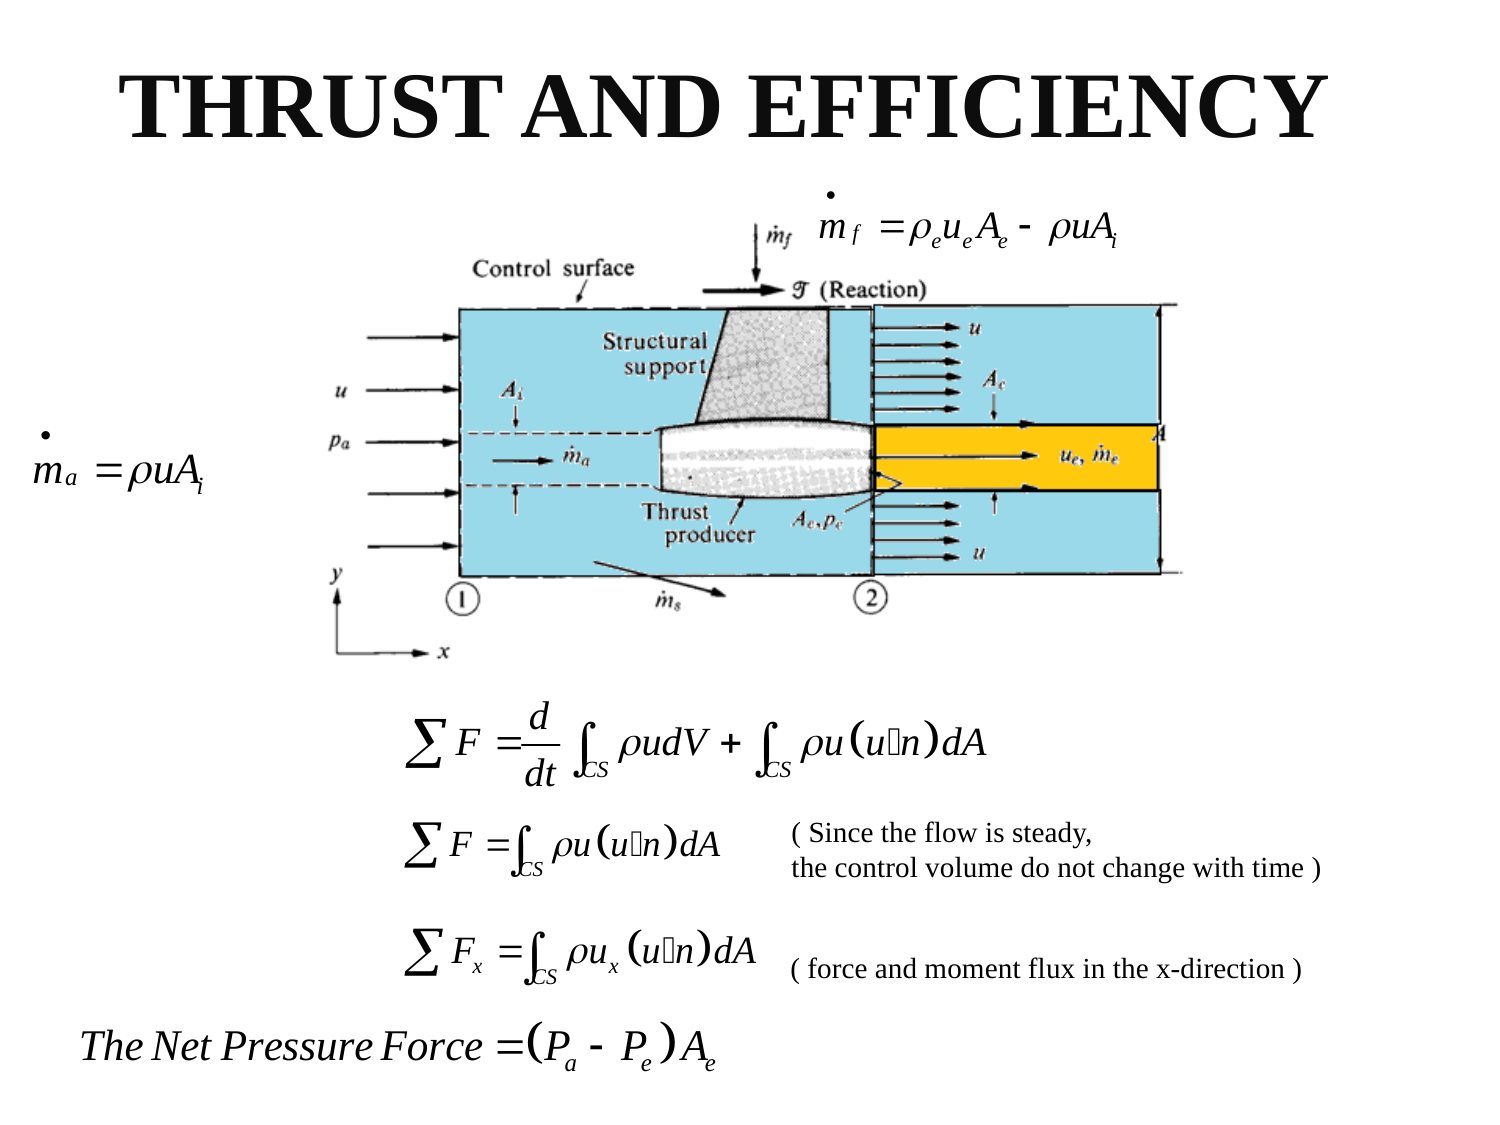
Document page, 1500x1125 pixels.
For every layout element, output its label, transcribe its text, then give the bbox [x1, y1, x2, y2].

text_box THRUST AND EFFICIENCY [49, 36, 1400, 243]
text_box ( force and moment flux in the x-direction ) [775, 941, 1318, 992]
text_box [399, 918, 761, 993]
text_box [812, 176, 1126, 258]
picture [324, 212, 1193, 668]
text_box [399, 813, 725, 885]
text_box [399, 691, 992, 796]
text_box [25, 415, 213, 505]
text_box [74, 1013, 725, 1086]
text_box ( Since the flow is steady, the control volume do not change with time ) [776, 805, 1338, 926]
